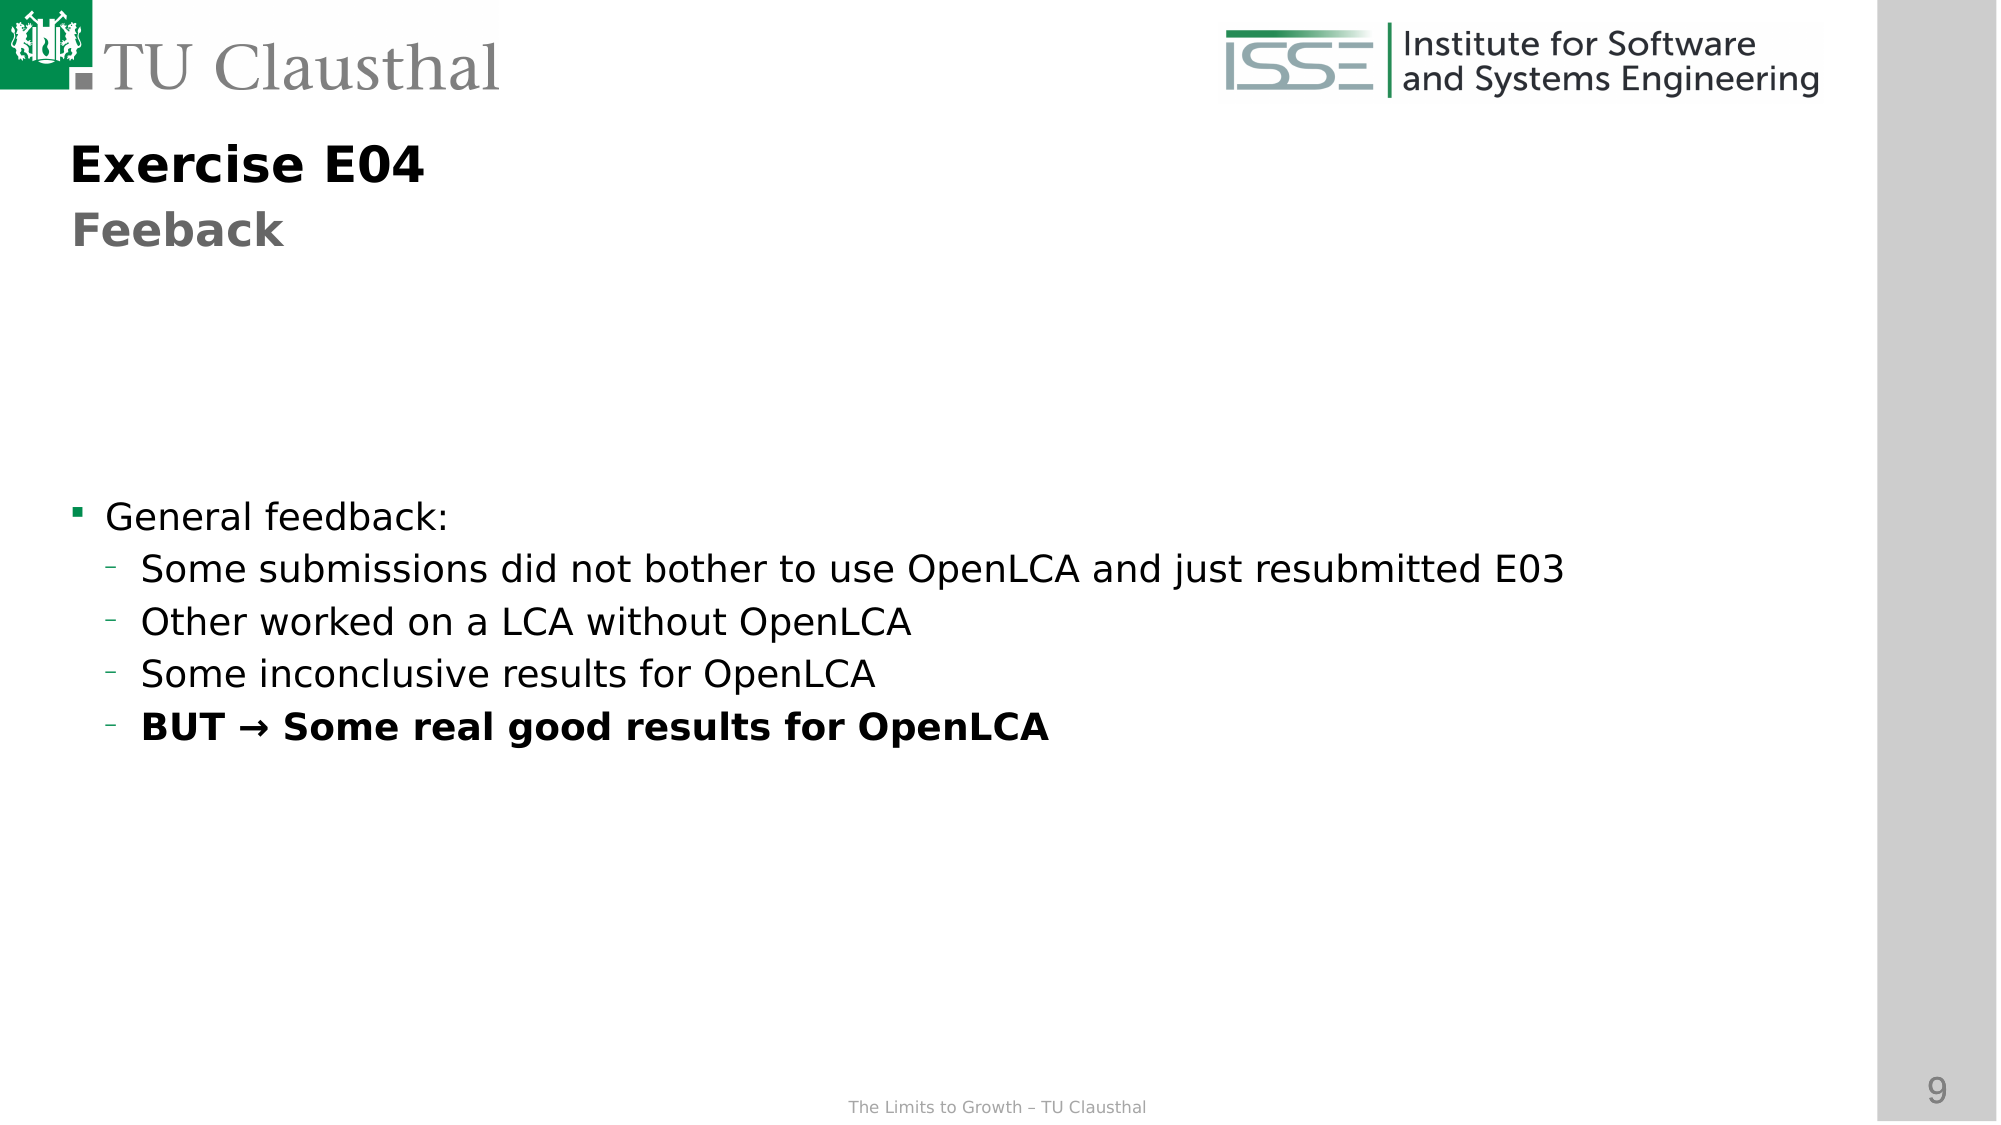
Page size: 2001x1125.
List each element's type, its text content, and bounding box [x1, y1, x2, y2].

picture [1218, 22, 1824, 104]
text_box General feedback: Some submissions did not bother to use OpenLCA and just resubmitted E03 Other worked on a LCA without OpenLCA Some inconclusive results for OpenLCA BUT → Some real good results for OpenLCA [55, 208, 1816, 1032]
picture [0, 0, 499, 90]
text_box Feeback [70, 188, 1767, 267]
text_box Exercise E04 [55, 125, 1816, 205]
